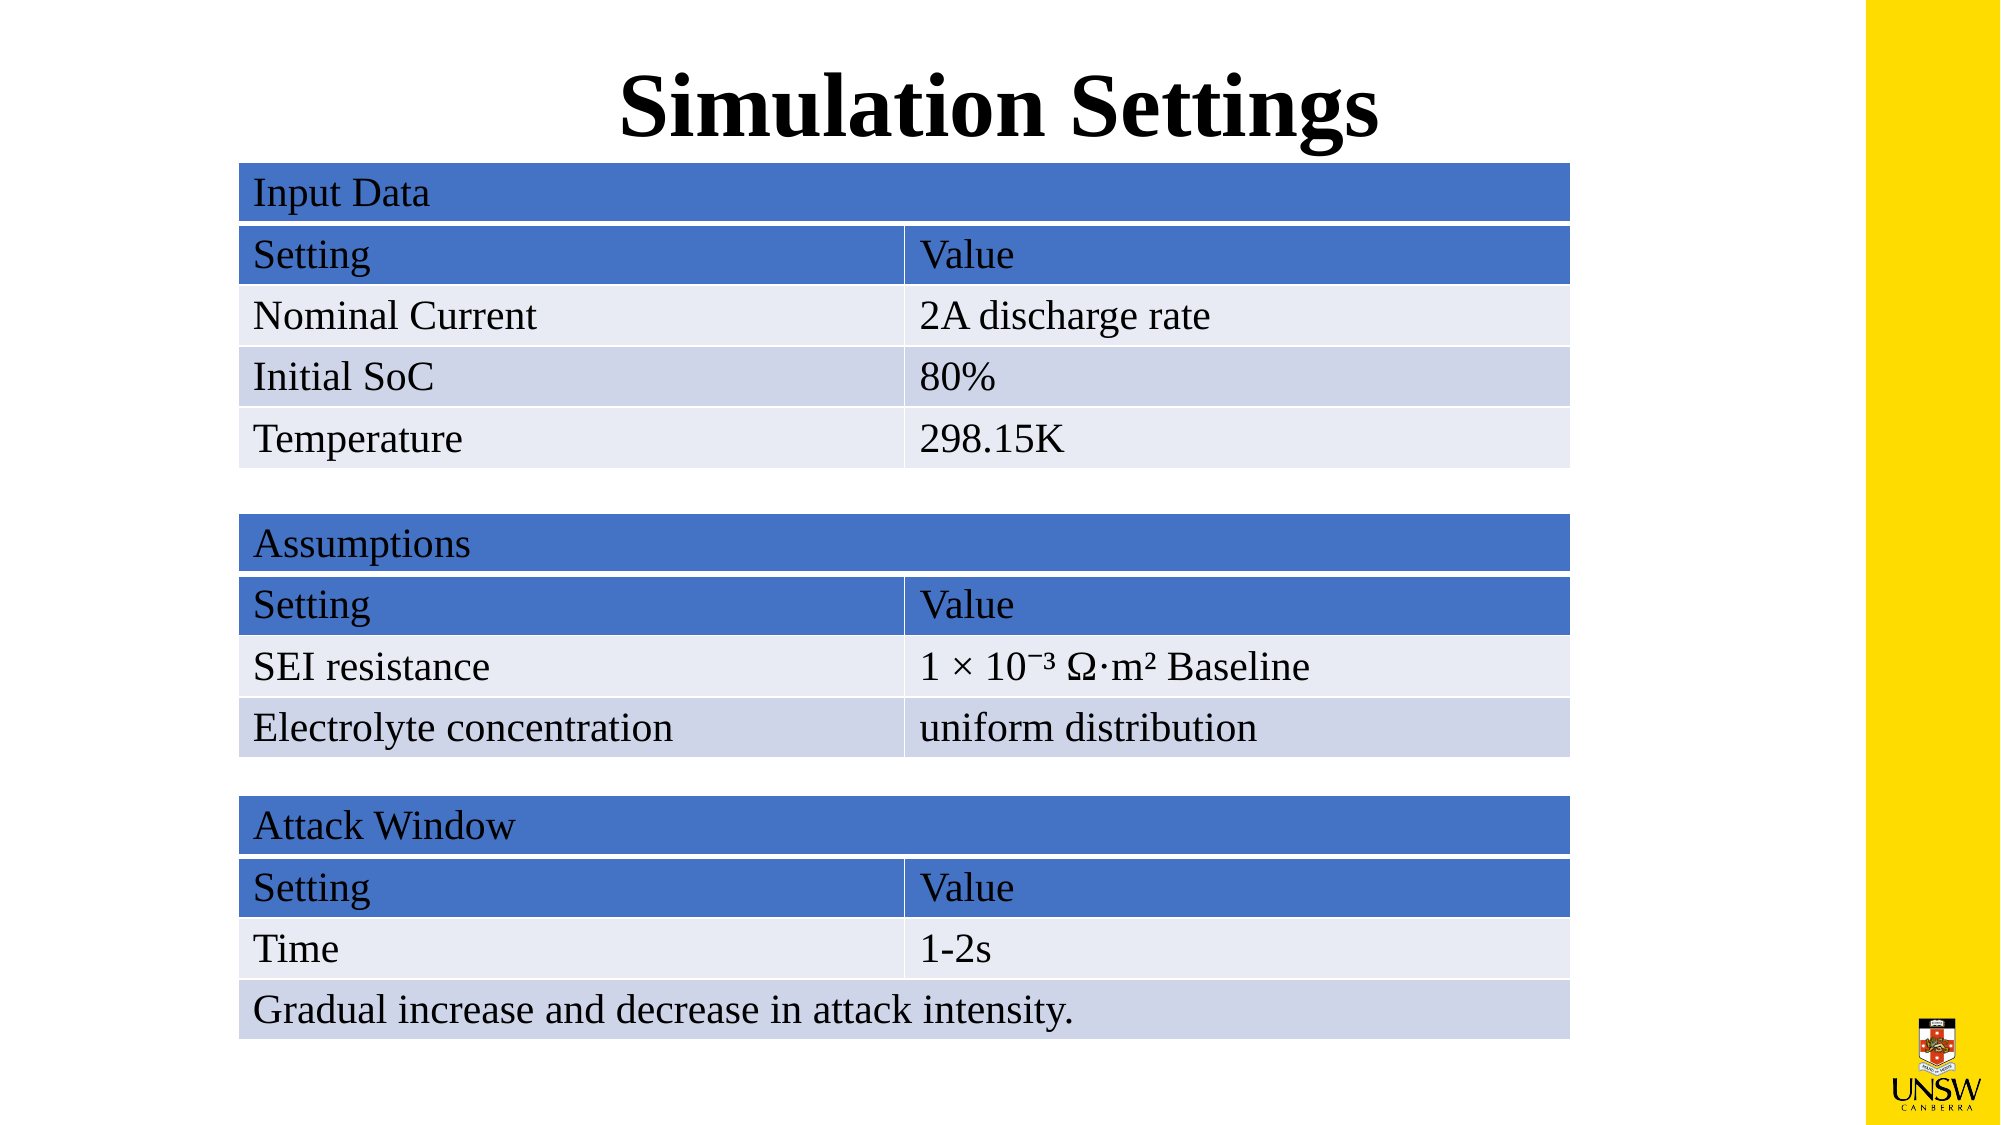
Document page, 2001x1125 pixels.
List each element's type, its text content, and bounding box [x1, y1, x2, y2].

table_header Attack Window [239, 796, 1570, 854]
table_cell Value [905, 859, 1570, 917]
table_cell Initial SoC [239, 347, 904, 406]
table_cell Setting [239, 577, 904, 635]
table_cell Electrolyte concentration [239, 698, 904, 757]
table_cell 80% [905, 347, 1570, 406]
table_cell Value [905, 577, 1570, 635]
table_cell SEI resistance [239, 636, 904, 696]
table_cell 2A discharge rate [905, 286, 1570, 345]
table_cell Setting [239, 226, 904, 284]
table_cell Gradual increase and decrease in attack intensity. [239, 980, 1570, 1039]
title Simulation Settings [155, 0, 1845, 216]
table_cell uniform distribution [905, 698, 1570, 757]
table_cell Temperature [239, 408, 904, 468]
table_cell 1 × 10⁻³ Ω·m² Baseline [905, 636, 1570, 696]
table_cell Nominal Current [239, 286, 904, 345]
table_cell 1-2s [905, 919, 1570, 978]
table_header Input Data [239, 163, 1570, 221]
table_cell 298.15K [905, 408, 1570, 468]
picture [1888, 1007, 1986, 1122]
table_cell Value [905, 226, 1570, 284]
table_cell Time [239, 919, 904, 978]
table_cell Setting [239, 859, 904, 917]
table_header Assumptions [239, 514, 1570, 571]
